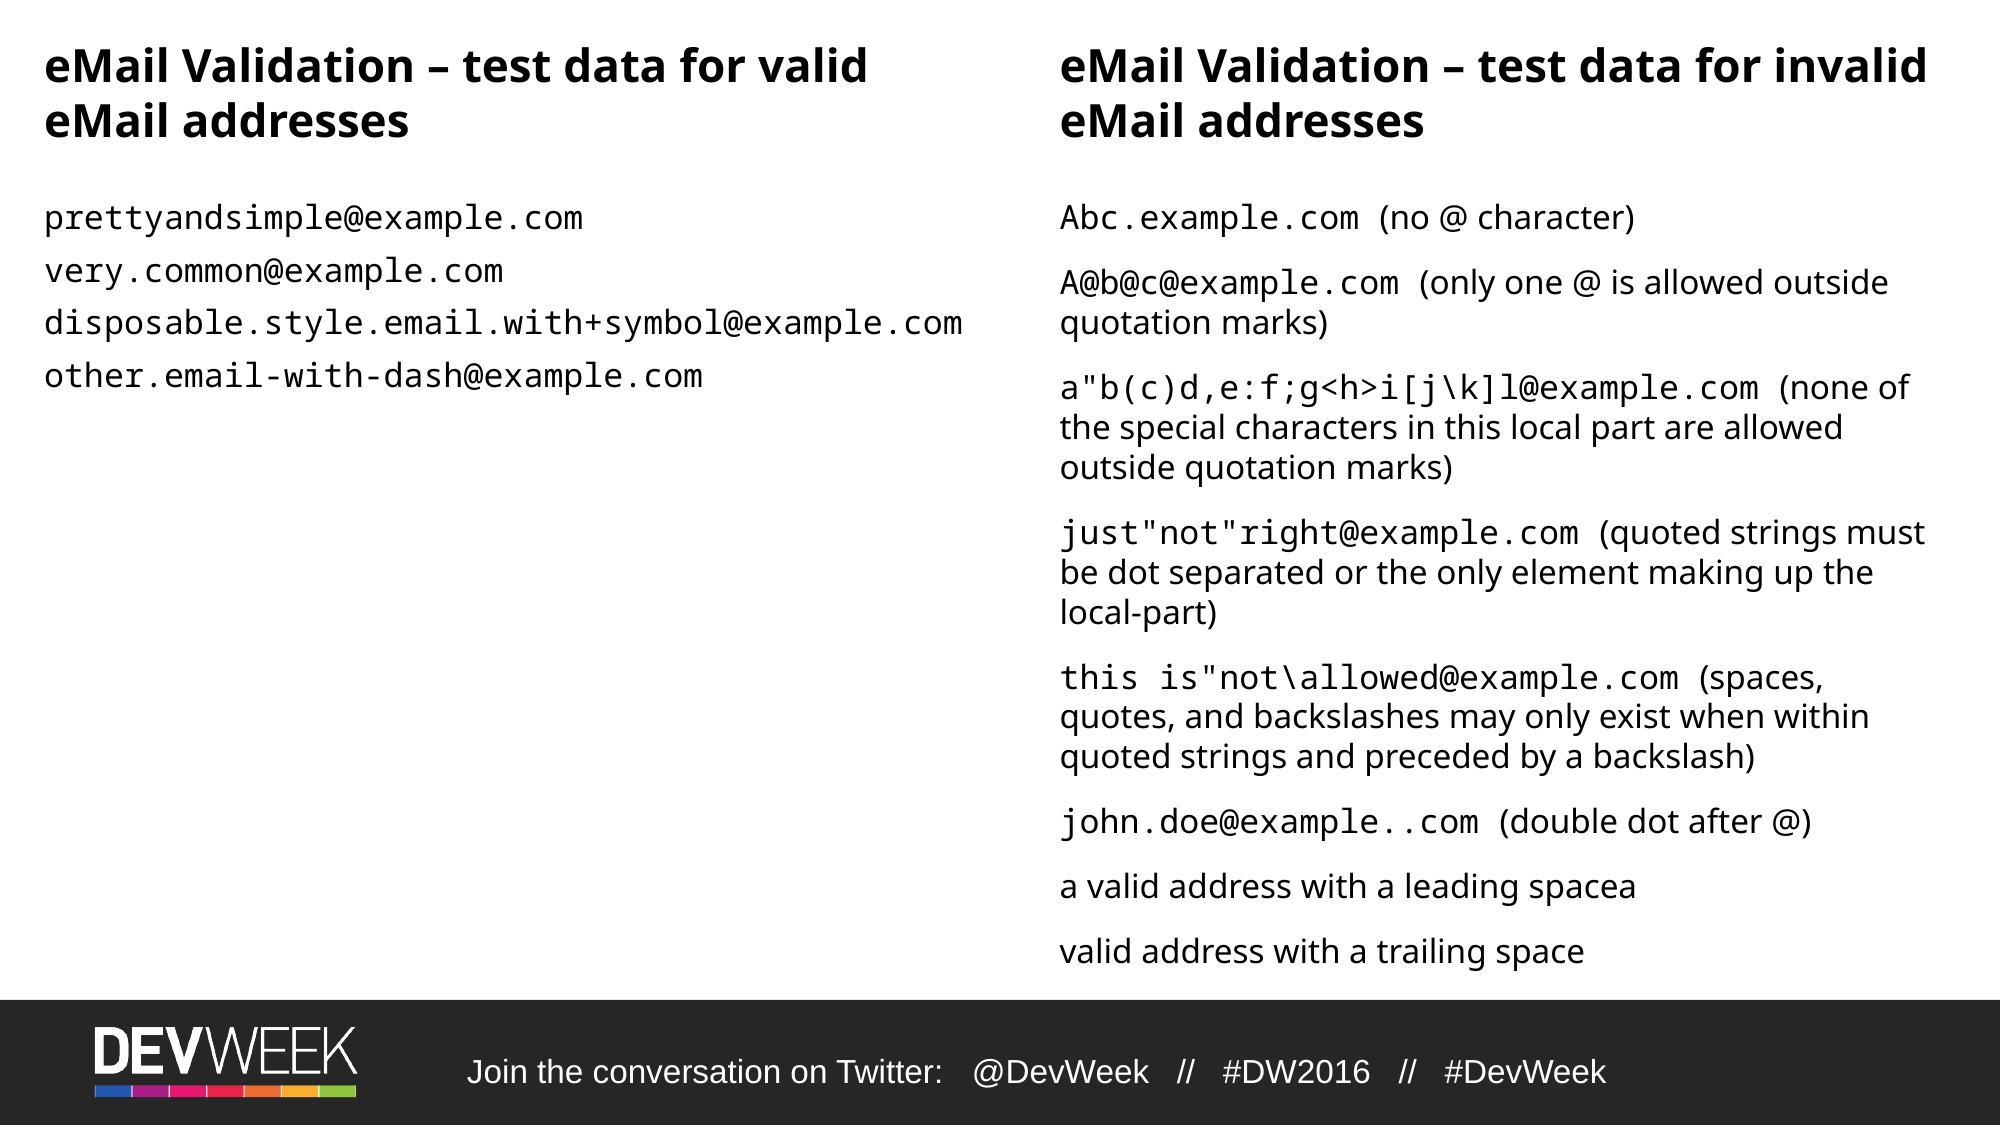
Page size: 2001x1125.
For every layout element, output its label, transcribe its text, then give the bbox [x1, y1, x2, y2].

text_box eMail Validation – test data for valid eMail addresses prettyandsimple@example.com very.common@example.com disposable.style.email.with+symbol@example.com other.email-with-dash@example.com [29, 28, 1010, 401]
text_box Join the conversation on Twitter: @DevWeek // #DW2016 // #DevWeek [452, 1031, 1638, 1098]
text_box [0, 999, 2000, 1125]
picture [87, 1021, 365, 1104]
text_box eMail Validation – test data for invalid eMail addresses Abc.example.com (no @ character) A@b@c@example.com (only one @ is allowed outside quotation marks) a"b(c)d,e:f;g<h>i[j\k]l@example.com (none of the special characters in this local part are allowed outside quotation marks) just"not"right@example.com (quoted strings must be dot separated or the only element making up the local-part) this is"not\allowed@example.com (spaces, quotes, and backslashes may only exist when within quoted strings and preceded by a backslash) john.doe@example..com (double dot after @) a valid address with a leading spacea valid address with a trailing space [1044, 28, 1963, 978]
